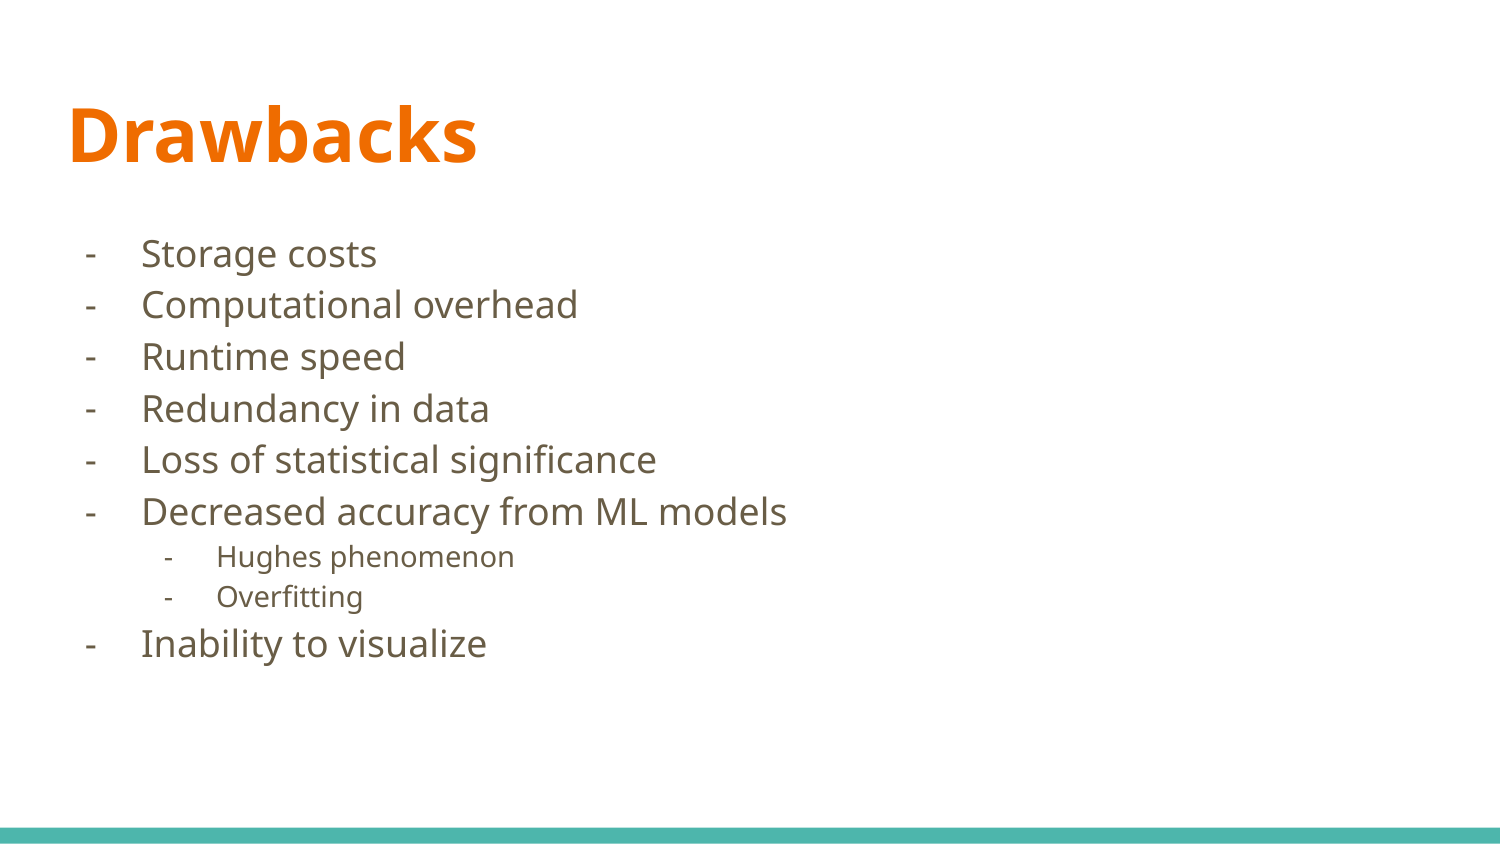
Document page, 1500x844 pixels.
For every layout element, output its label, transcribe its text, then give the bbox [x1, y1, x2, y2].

list Storage costs Computational overhead Runtime speed Redundancy in data Loss of statistical significance Decreased accuracy from ML models Hughes phenomenon Overfitting Inability to visualize [51, 207, 1449, 750]
title Drawbacks [51, 72, 1449, 189]
